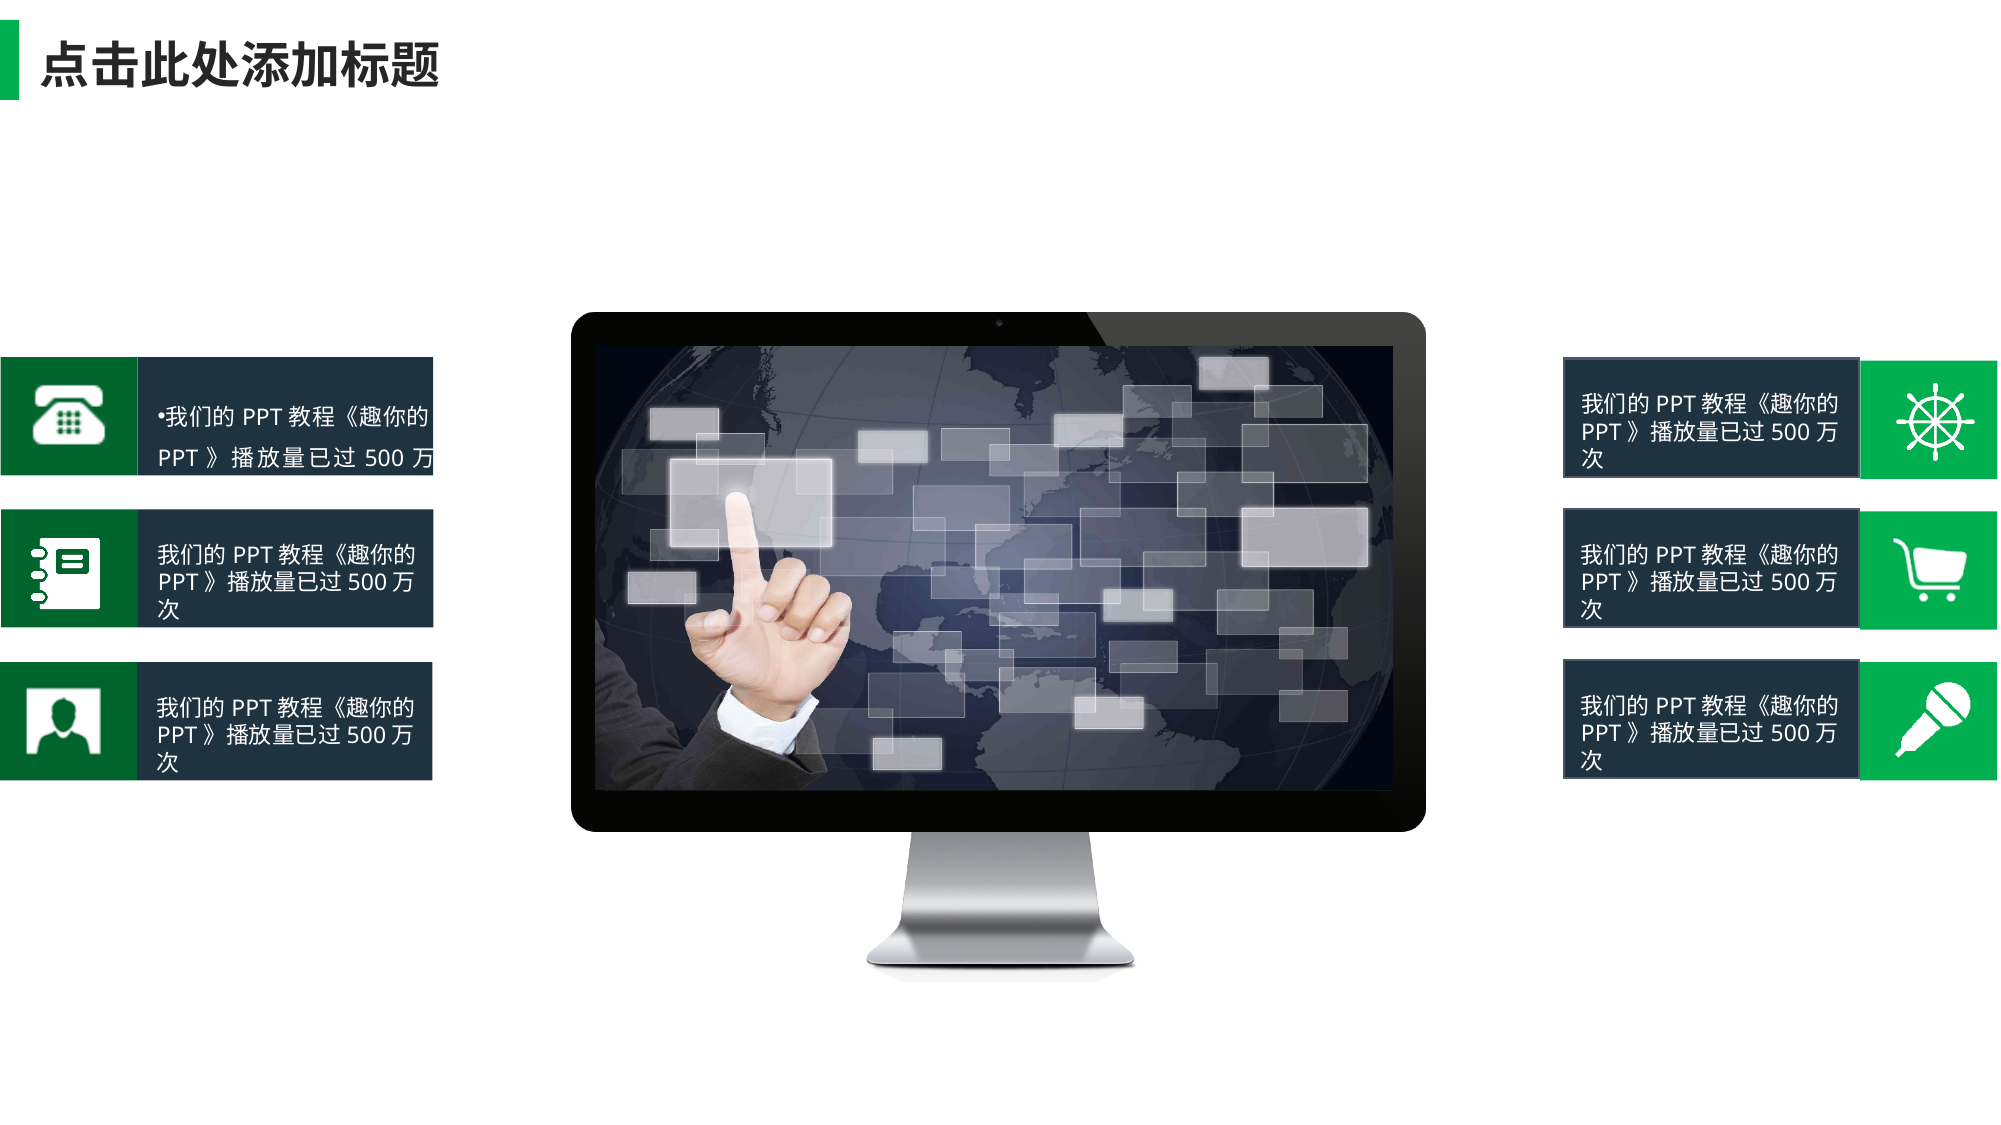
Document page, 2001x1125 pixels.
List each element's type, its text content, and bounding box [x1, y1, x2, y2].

text_box [137, 508, 434, 628]
text_box [1860, 661, 1998, 781]
picture [19, 676, 109, 766]
text_box [1860, 510, 1998, 631]
picture [1891, 678, 1974, 761]
picture [1884, 524, 1977, 616]
picture [561, 284, 1433, 982]
text_box 我们的PPT教程《趣你的PPT》播放量已过500万次 [142, 685, 450, 784]
text_box 点击此处添加标题 [25, 26, 461, 101]
text_box [1860, 360, 1998, 480]
text_box 我们的PPT教程《趣你的PPT》播放量已过500万次 [143, 533, 451, 631]
text_box 我们的PPT教程《趣你的PPT》播放量已过500万次 [1566, 683, 1874, 781]
picture [26, 533, 107, 614]
text_box 我们的PPT教程《趣你的PPT》播放量已过500万次 [1566, 382, 1874, 480]
picture [19, 367, 120, 468]
text_box 我们的PPT教程《趣你的PPT》播放量已过500万次 [1566, 533, 1874, 631]
text_box [0, 19, 20, 101]
text_box [1563, 357, 1860, 478]
text_box [0, 661, 136, 781]
text_box [137, 356, 434, 476]
text_box [136, 661, 433, 781]
text_box 我们的PPT教程《趣你的PPT》播放量已过500万次。 [142, 380, 450, 520]
text_box [0, 356, 137, 476]
text_box [0, 508, 137, 628]
text_box [1563, 659, 1860, 779]
picture [1892, 378, 1979, 465]
text_box [1563, 508, 1860, 628]
